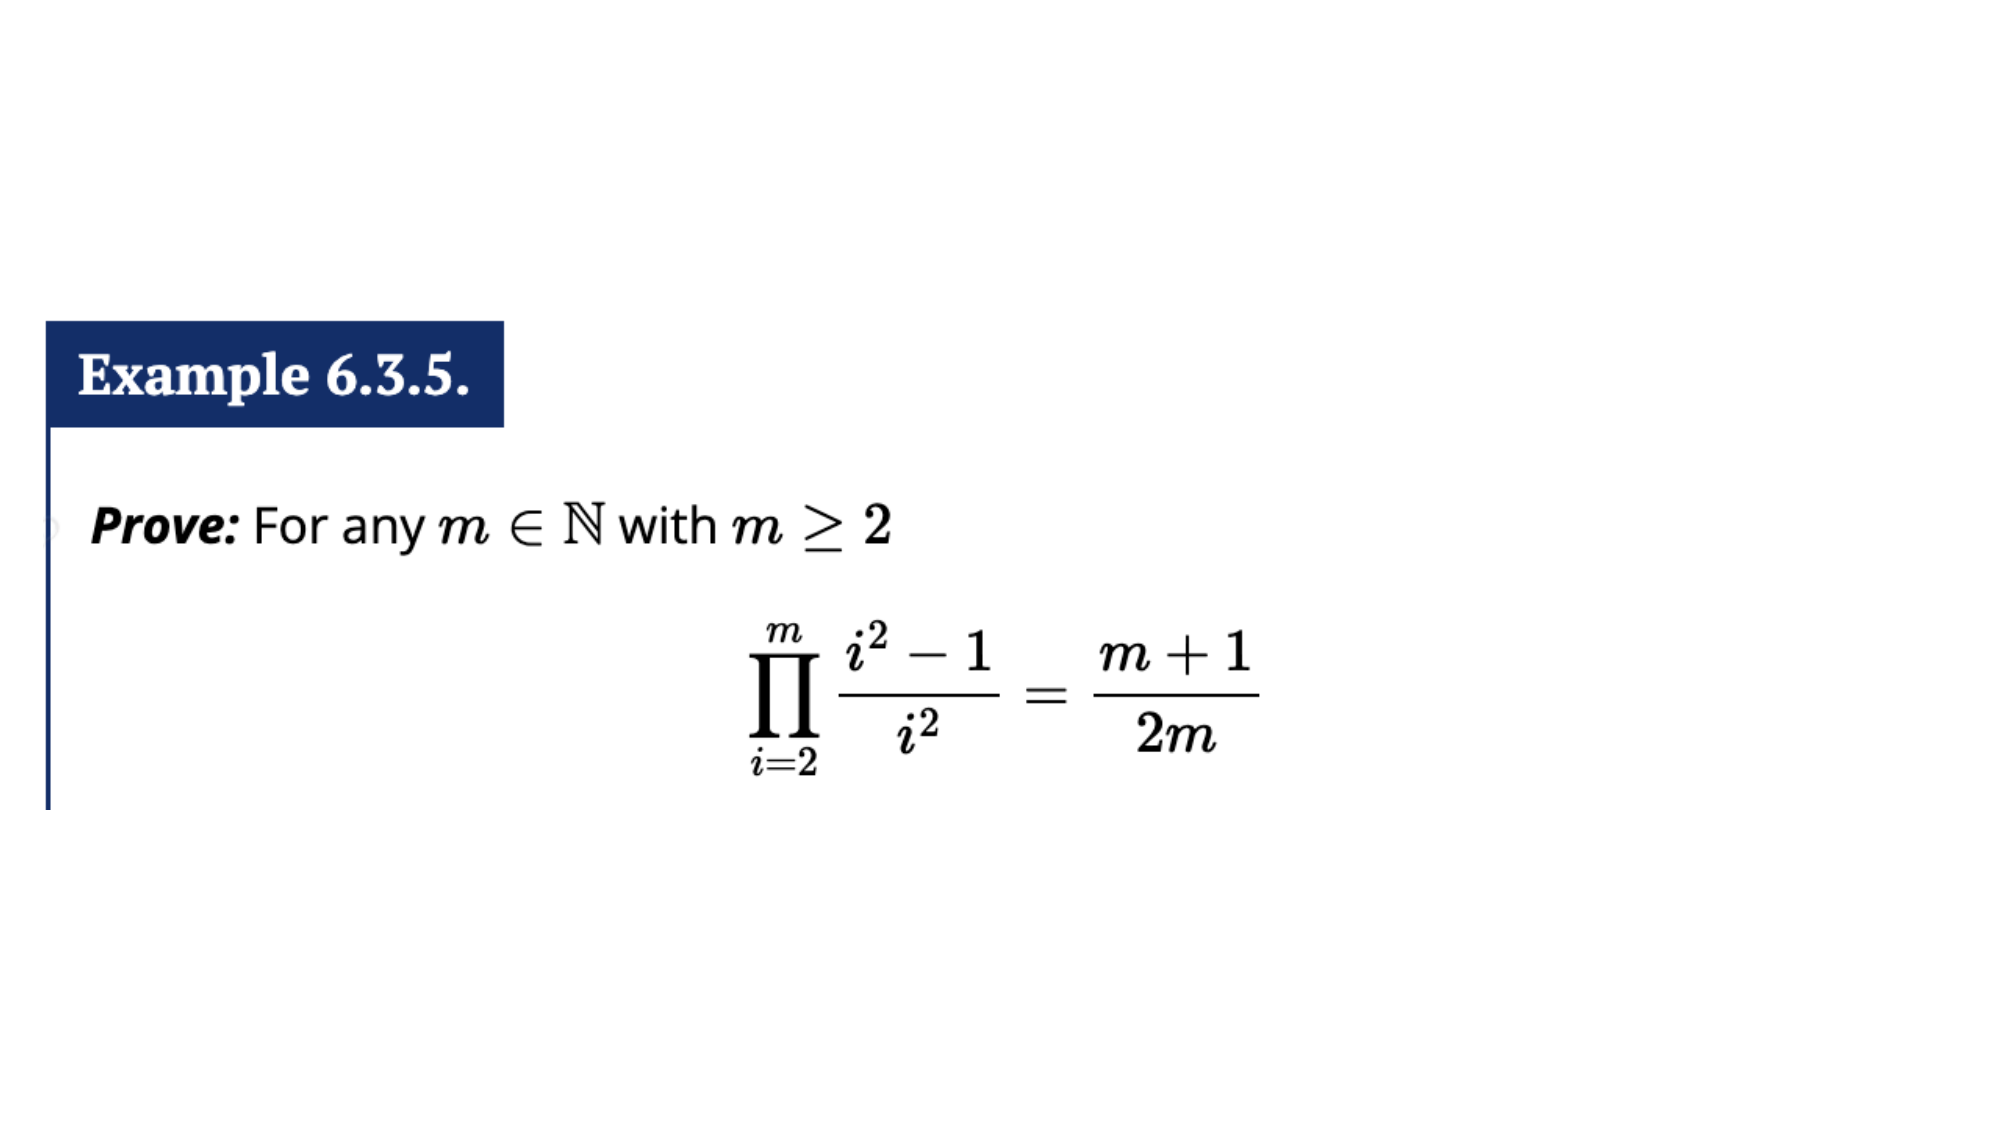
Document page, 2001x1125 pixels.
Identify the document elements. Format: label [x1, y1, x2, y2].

picture [42, 314, 1958, 810]
